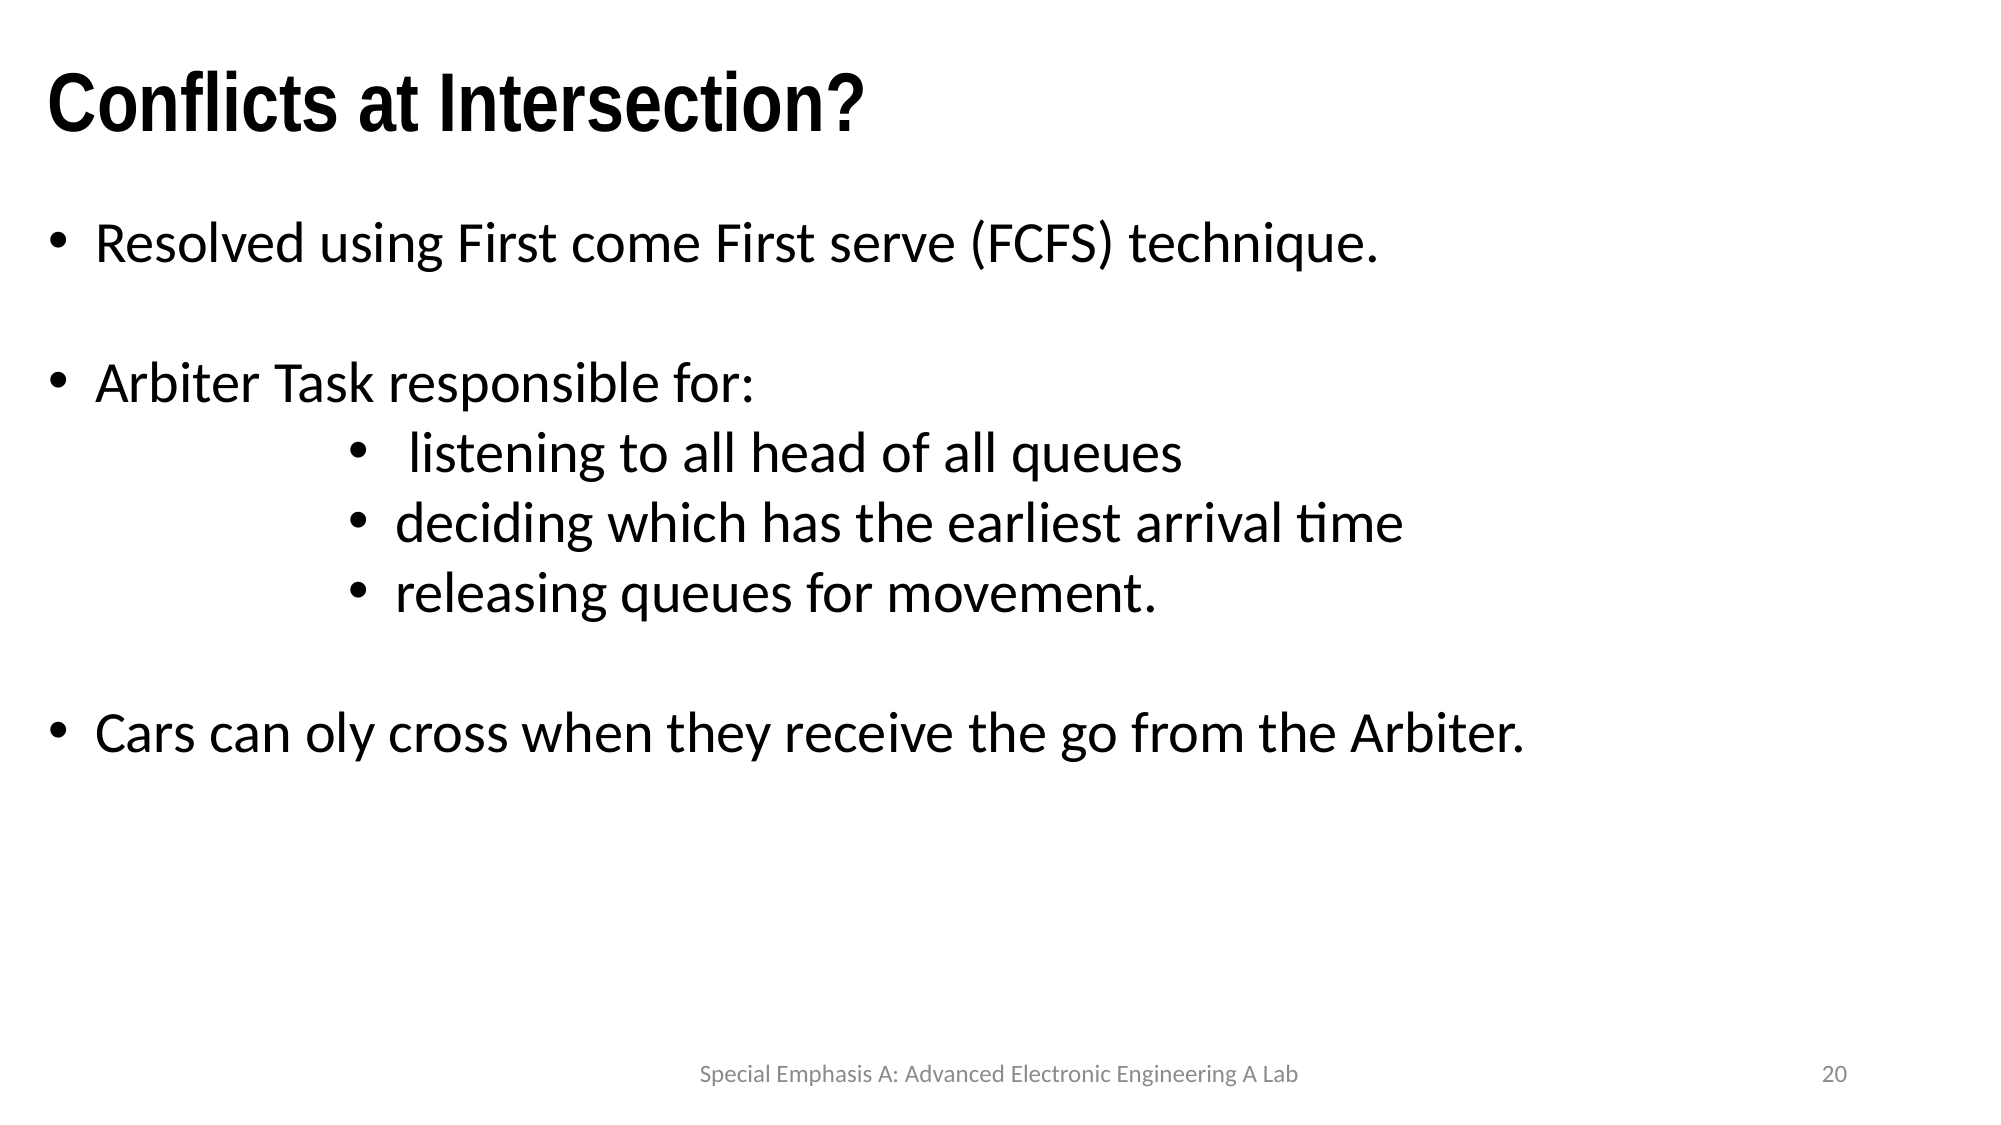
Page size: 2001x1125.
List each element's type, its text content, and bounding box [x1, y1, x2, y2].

text_box Conflicts at Intersection? [33, 40, 1182, 155]
slide_number 20 [1412, 1042, 1863, 1103]
text_box Resolved using First come First serve (FCFS) technique. Arbiter Task responsible for: listening to all head of all queues deciding which has the earliest arrival time releasing queues for movement. Cars can oly cross when they receive the go from the Arbiter. [33, 197, 1710, 772]
footer Special Emphasis A: Advanced Electronic Engineering A Lab [662, 1042, 1338, 1103]
